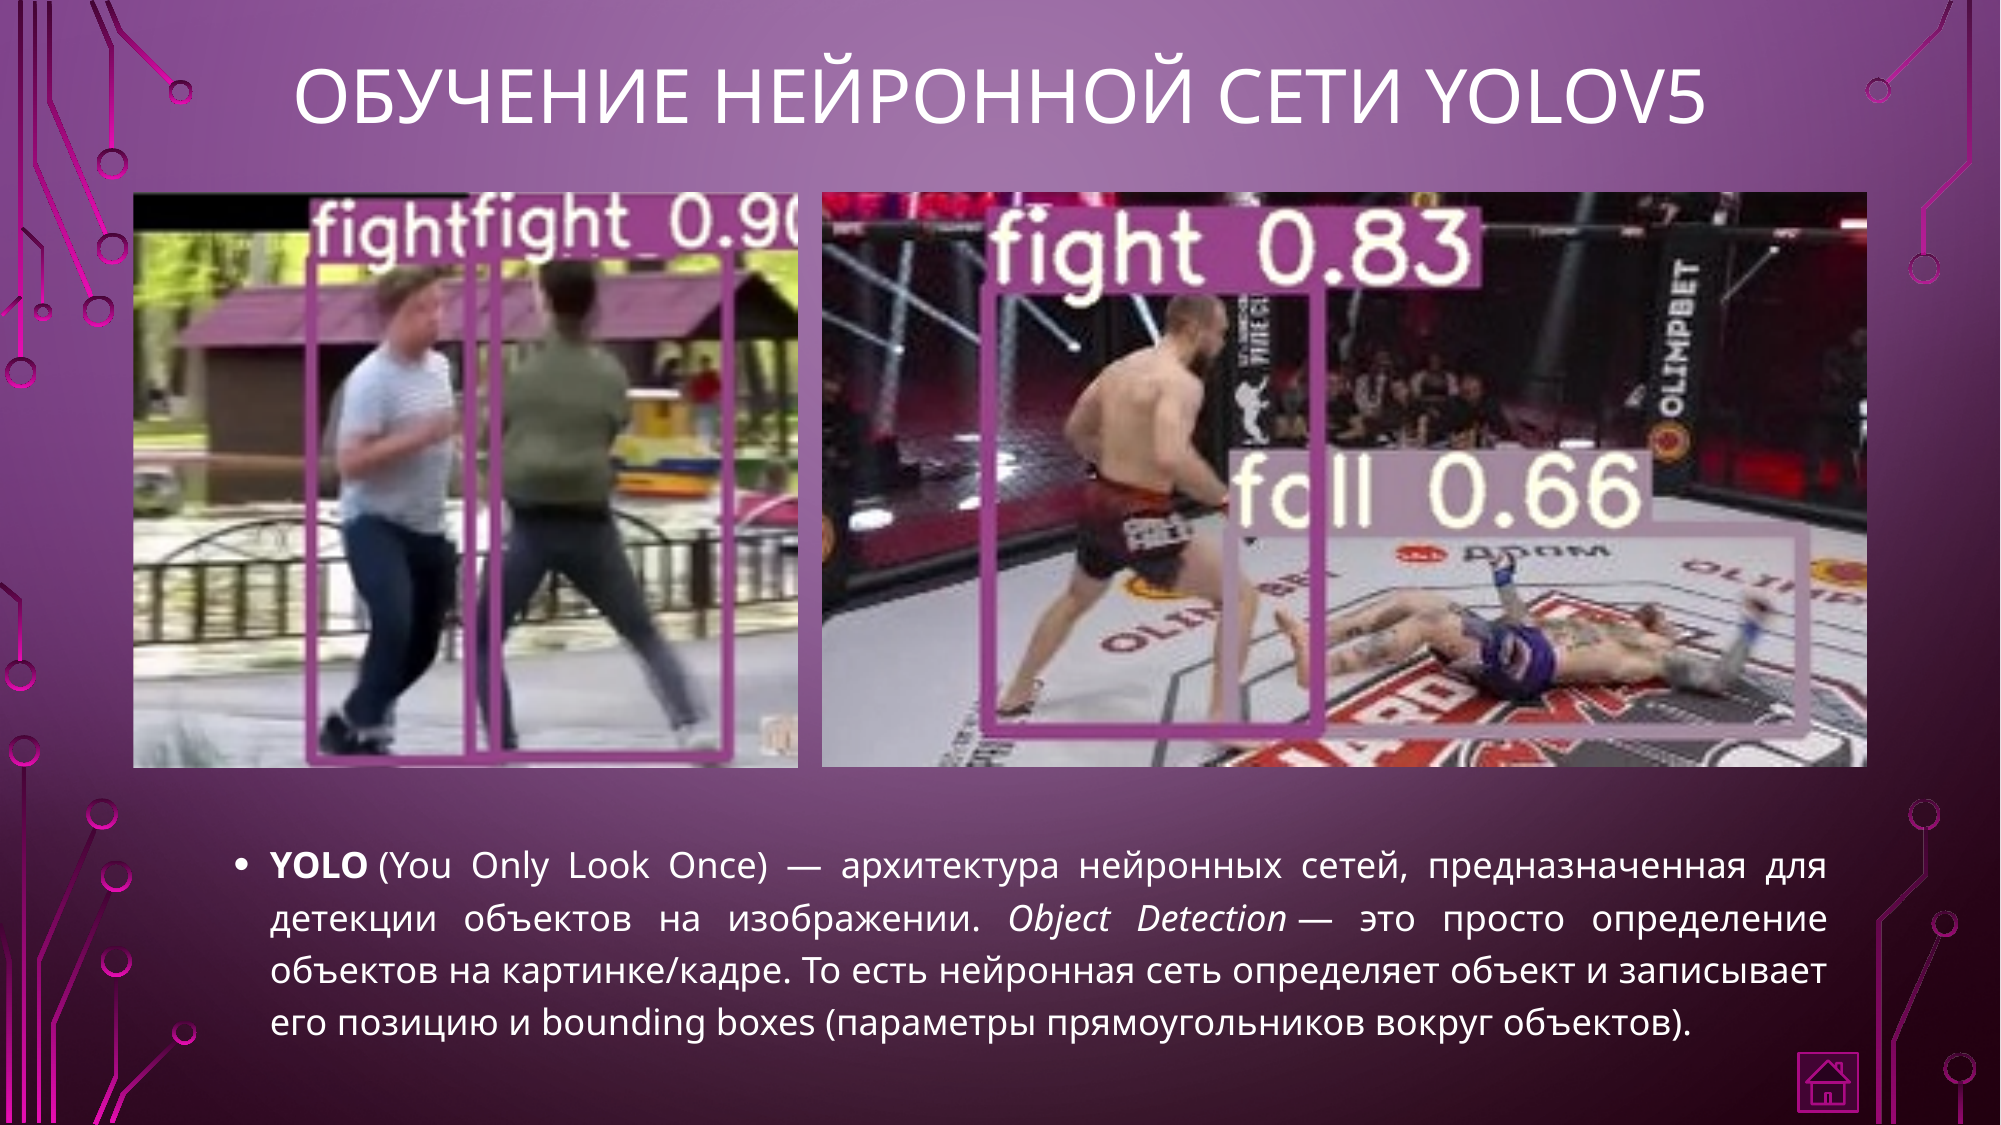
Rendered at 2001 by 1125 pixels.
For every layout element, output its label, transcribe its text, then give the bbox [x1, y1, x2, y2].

list YOLO (You Only Look Once) — архитектура нейронных сетей, предназначенная для детекции объектов на изображении. Object Detection — это просто определение объектов на картинке/кадре. То есть нейронная сеть определяет объект и записывает его позицию и bounding boxes (параметры прямоугольников вокруг объектов). [218, 826, 1844, 1105]
title Обучение нейронной сети YOLOV5 [187, 0, 1813, 192]
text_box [133, 192, 1867, 768]
text_box [1797, 1052, 1859, 1113]
